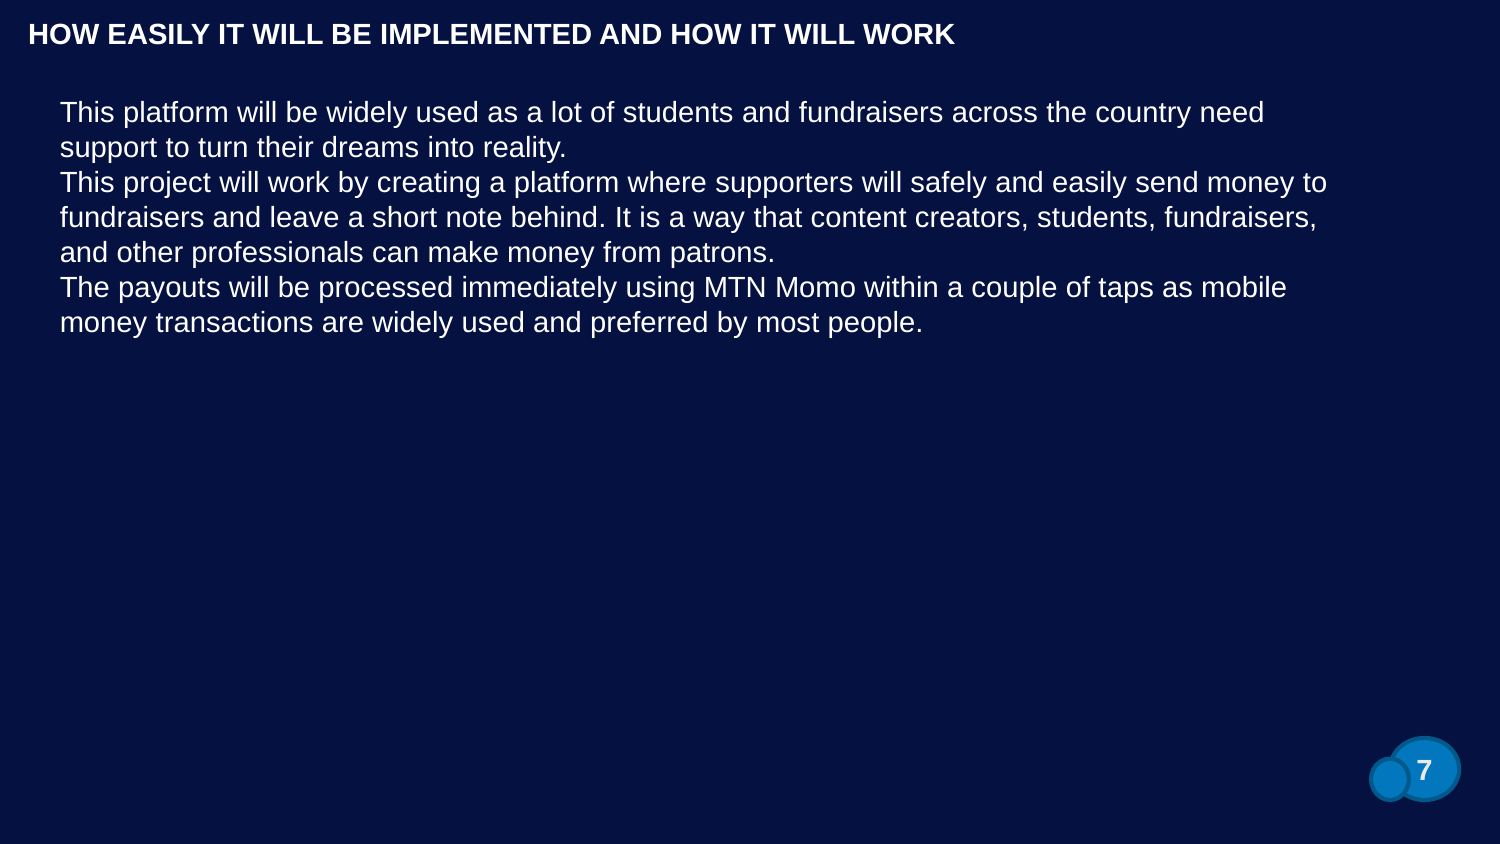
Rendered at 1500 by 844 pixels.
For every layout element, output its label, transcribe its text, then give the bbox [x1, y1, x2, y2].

text_box This platform will be widely used as a lot of students and fundraisers across the country need support to turn their dreams into reality. This project will work by creating a platform where supporters will safely and easily send money to fundraisers and leave a short note behind. It is a way that content creators, students, fundraisers, and other professionals can make money from patrons. The payouts will be processed immediately using MTN Momo within a couple of taps as mobile money transactions are widely used and preferred by most people. [44, 85, 1354, 346]
text_box [1368, 756, 1412, 803]
text_box 7 [1390, 735, 1462, 803]
text_box HOW EASILY IT WILL BE IMPLEMENTED AND HOW IT WILL WORK [13, 7, 1385, 58]
